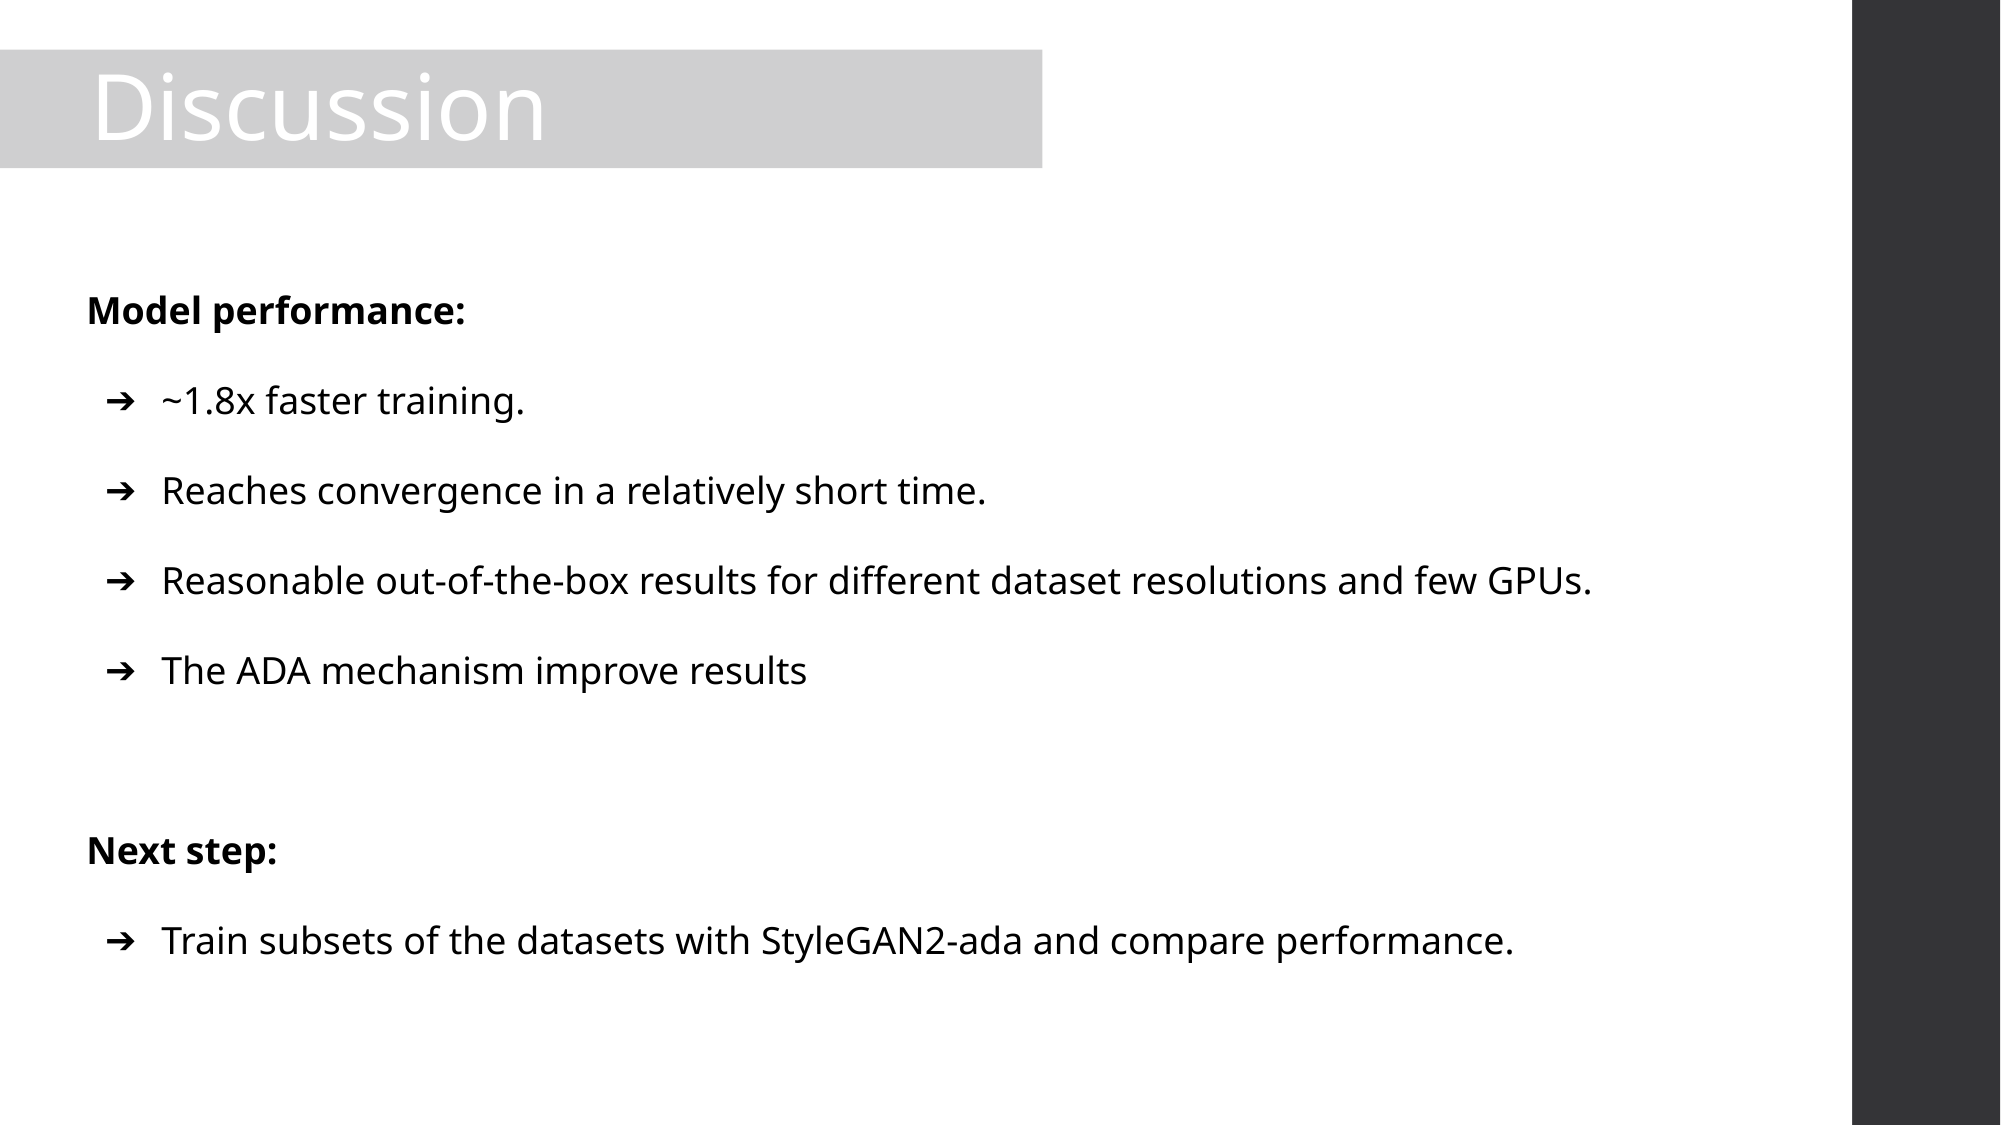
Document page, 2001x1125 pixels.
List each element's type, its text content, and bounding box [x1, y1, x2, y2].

title Discussion [0, 49, 1043, 169]
text_box [1852, 0, 2000, 1125]
text_box Model performance: ~1.8x faster training. Reaches convergence in a relatively short time. Reasonable out-of-the-box results for different dataset resolutions and few GPUs. The ADA mechanism improve results Next step: Train subsets of the datasets with StyleGAN2-ada and compare performance. [71, 226, 1655, 1067]
